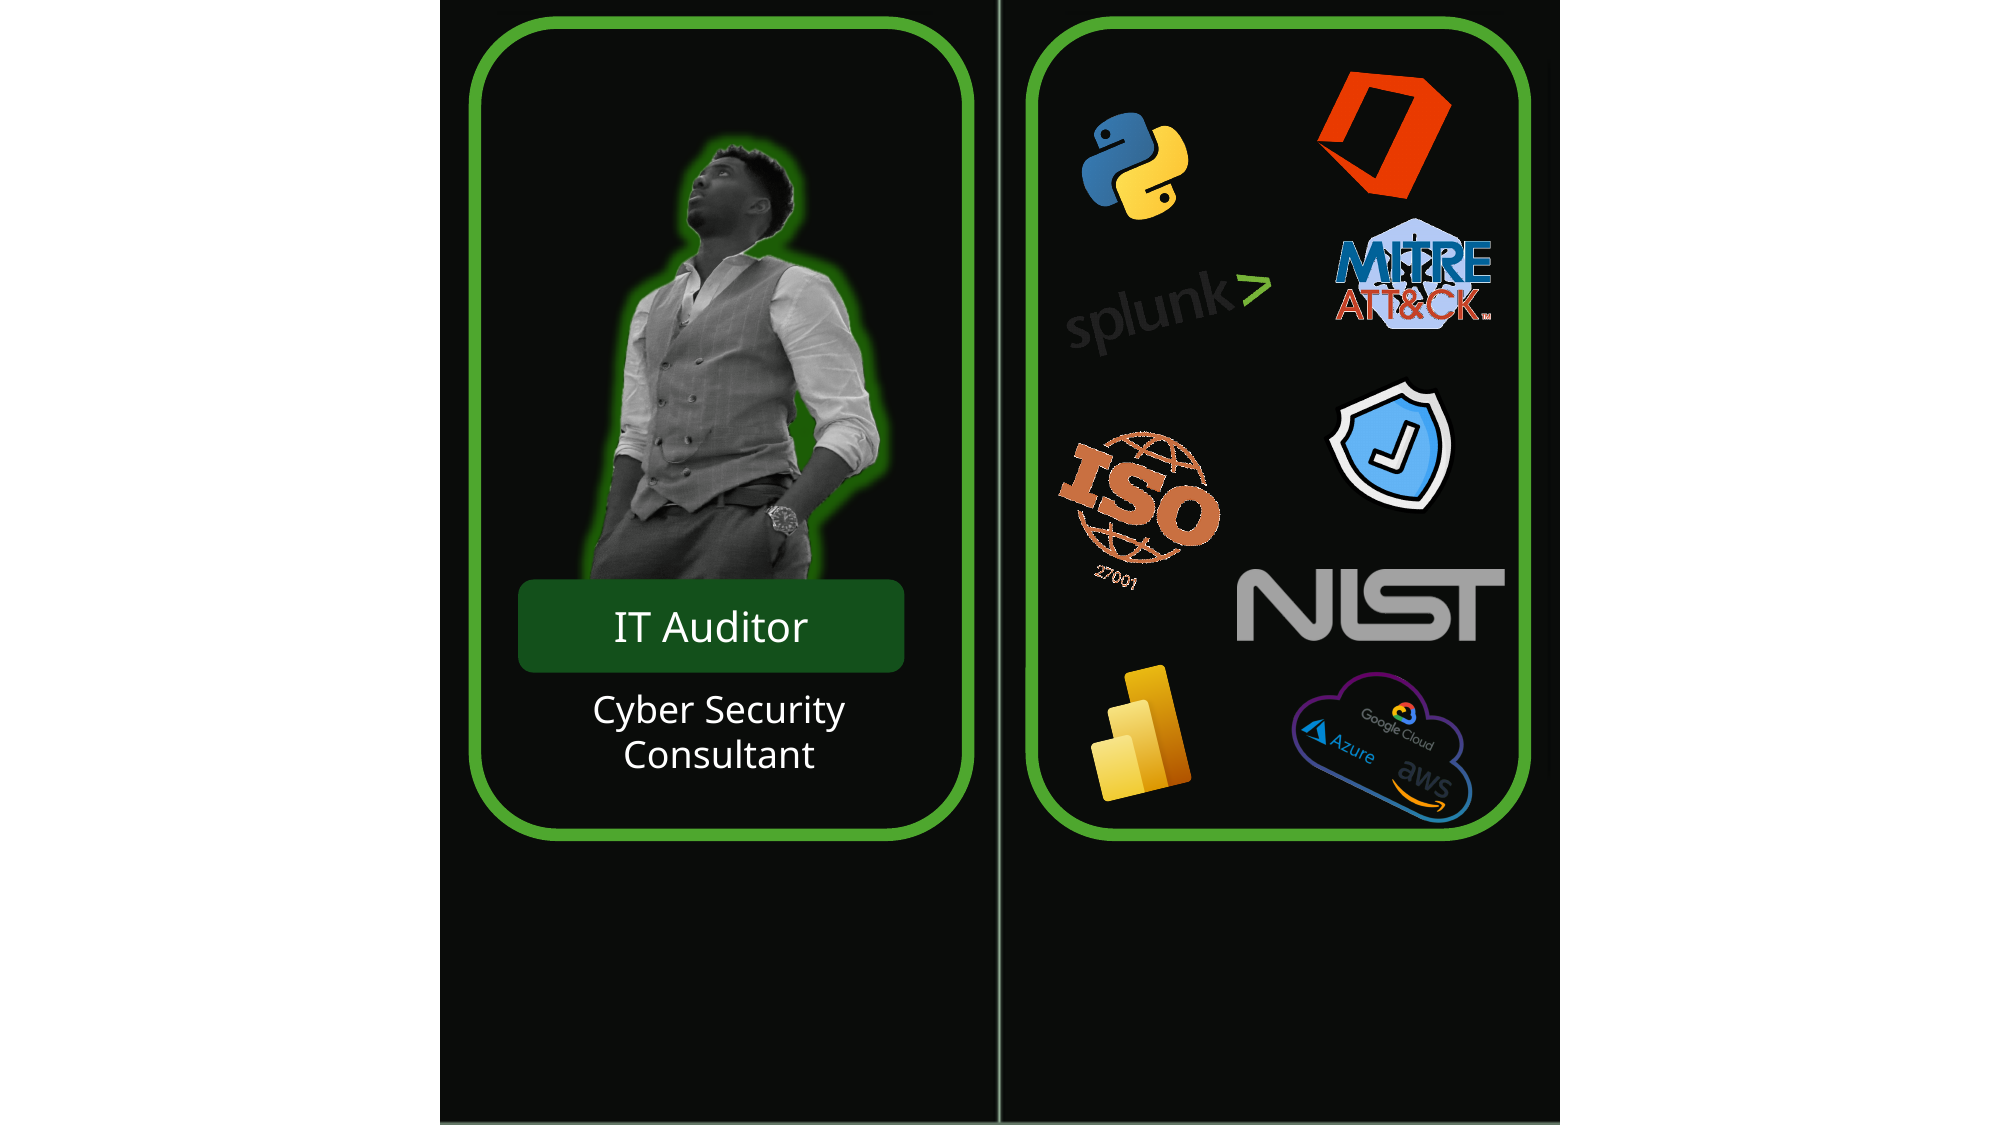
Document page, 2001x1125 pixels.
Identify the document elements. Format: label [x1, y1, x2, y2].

picture [440, 0, 1600, 1125]
